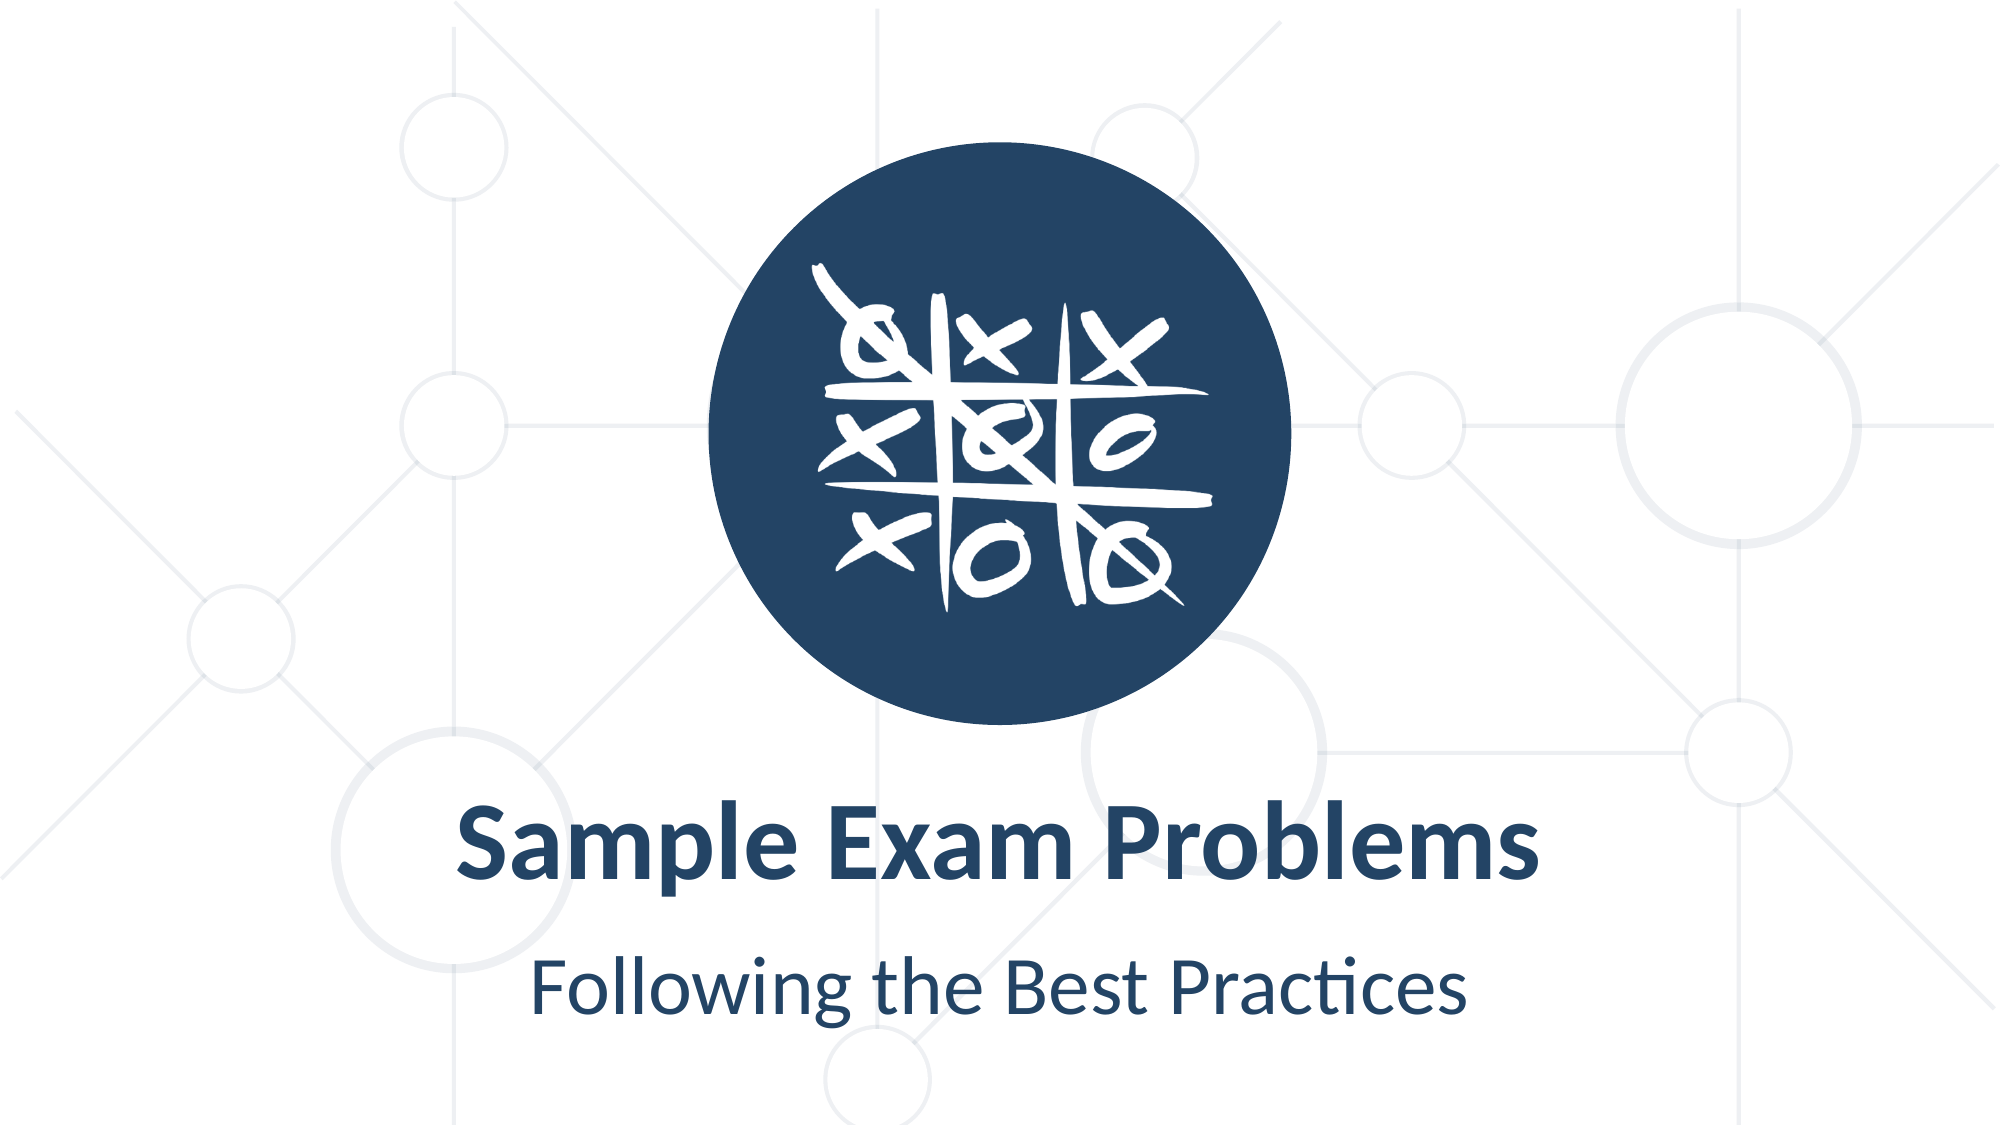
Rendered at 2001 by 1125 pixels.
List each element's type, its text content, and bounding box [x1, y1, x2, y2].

subtitle Following the Best Practices [100, 916, 1900, 1043]
title Sample Exam Problems [100, 771, 1900, 898]
picture [807, 259, 1215, 621]
